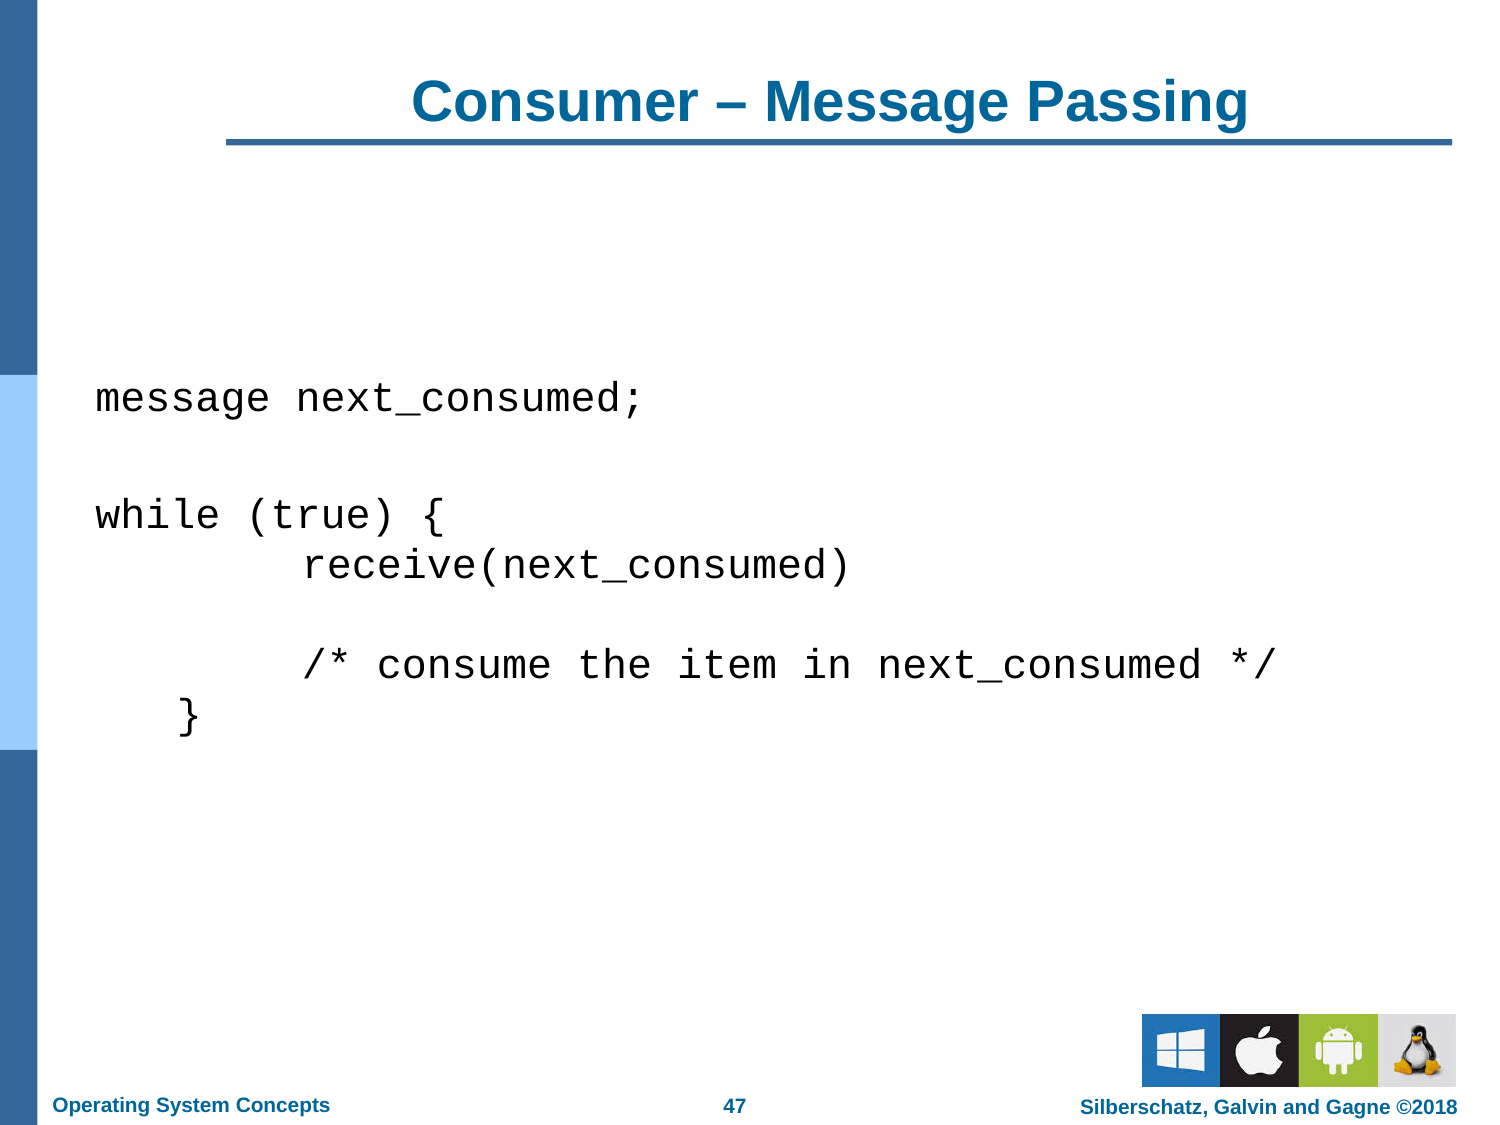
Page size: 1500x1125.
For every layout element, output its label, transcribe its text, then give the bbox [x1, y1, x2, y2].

title Consumer – Message Passing [226, 45, 1452, 141]
picture [1142, 1014, 1456, 1087]
list message next_consumed; while (true) { receive(next_consumed) /* consume the item in next_consumed */ } [80, 229, 1453, 1053]
